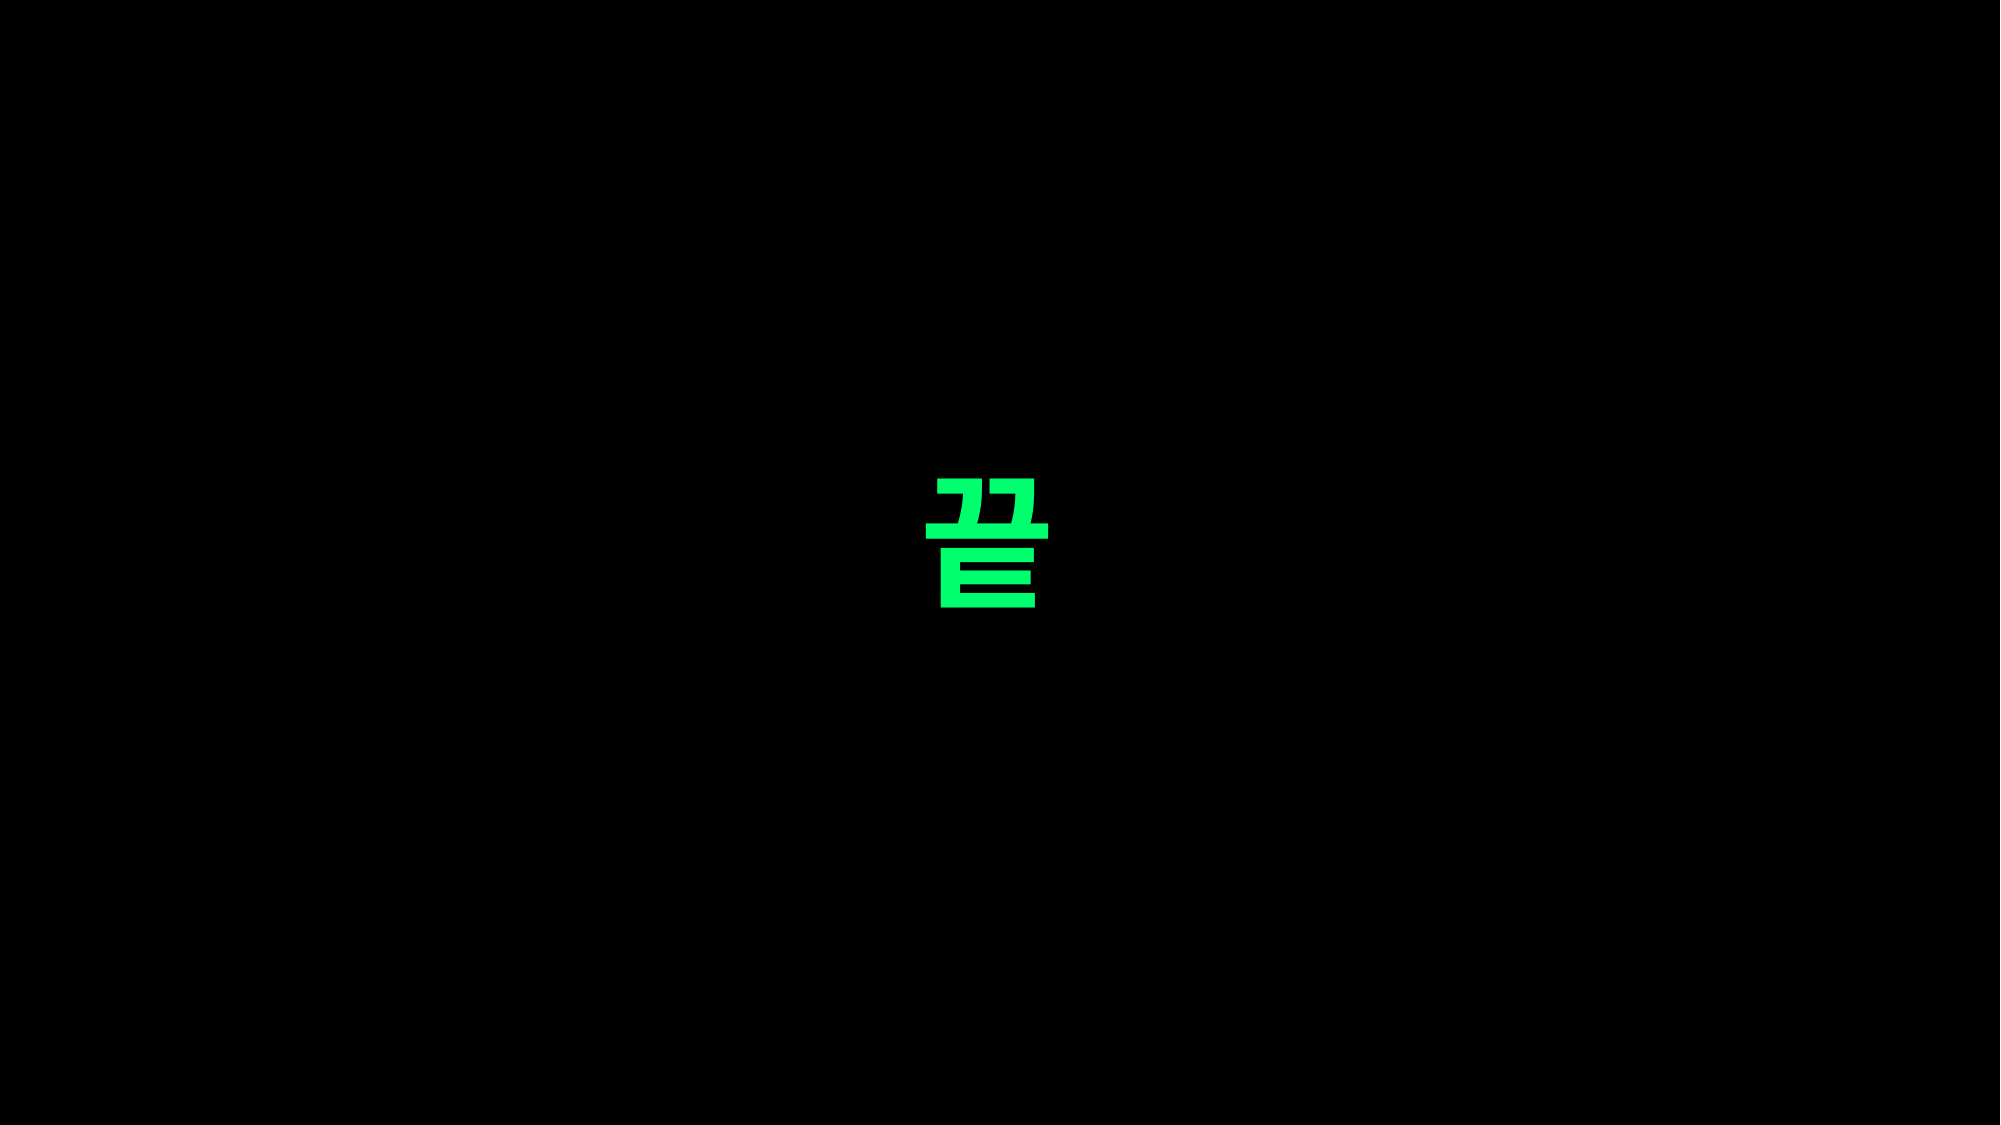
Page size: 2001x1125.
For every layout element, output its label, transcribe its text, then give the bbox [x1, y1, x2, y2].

text_box 끝 [905, 442, 1070, 633]
